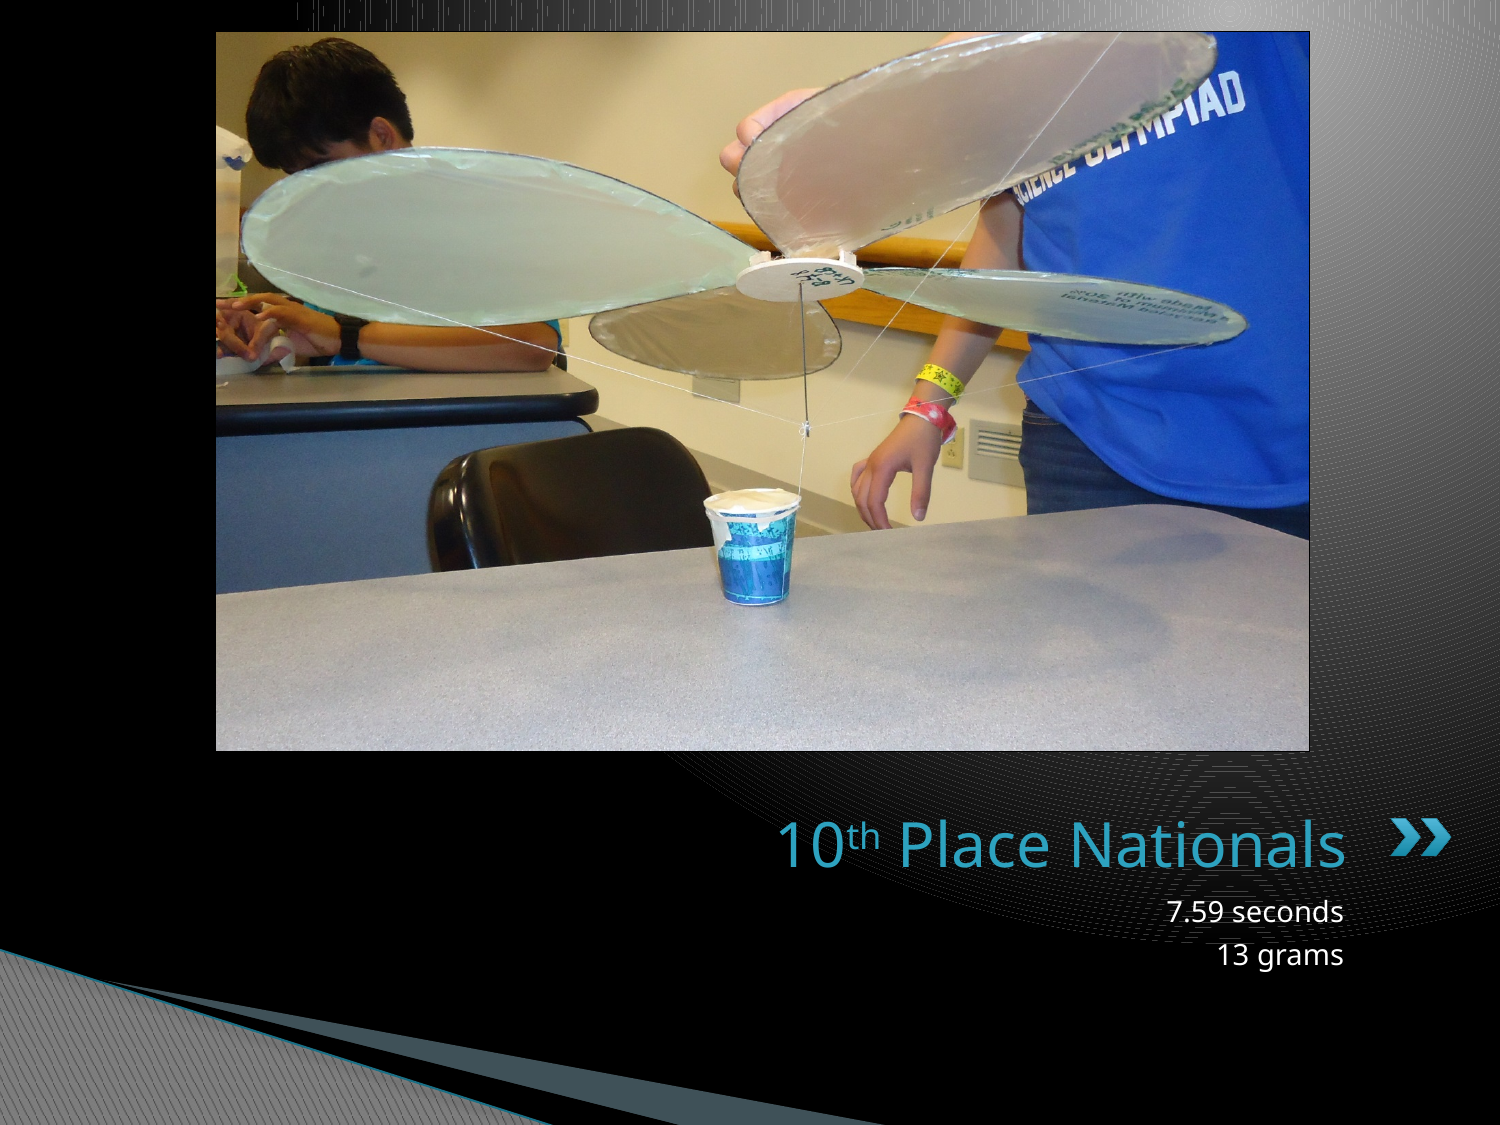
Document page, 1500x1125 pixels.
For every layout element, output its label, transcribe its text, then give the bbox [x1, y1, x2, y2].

picture [0, 952, 543, 1125]
list 7.59 seconds 13 grams [187, 892, 1363, 1000]
title 10th Place Nationals [37, 798, 1363, 891]
picture [215, 30, 1310, 752]
